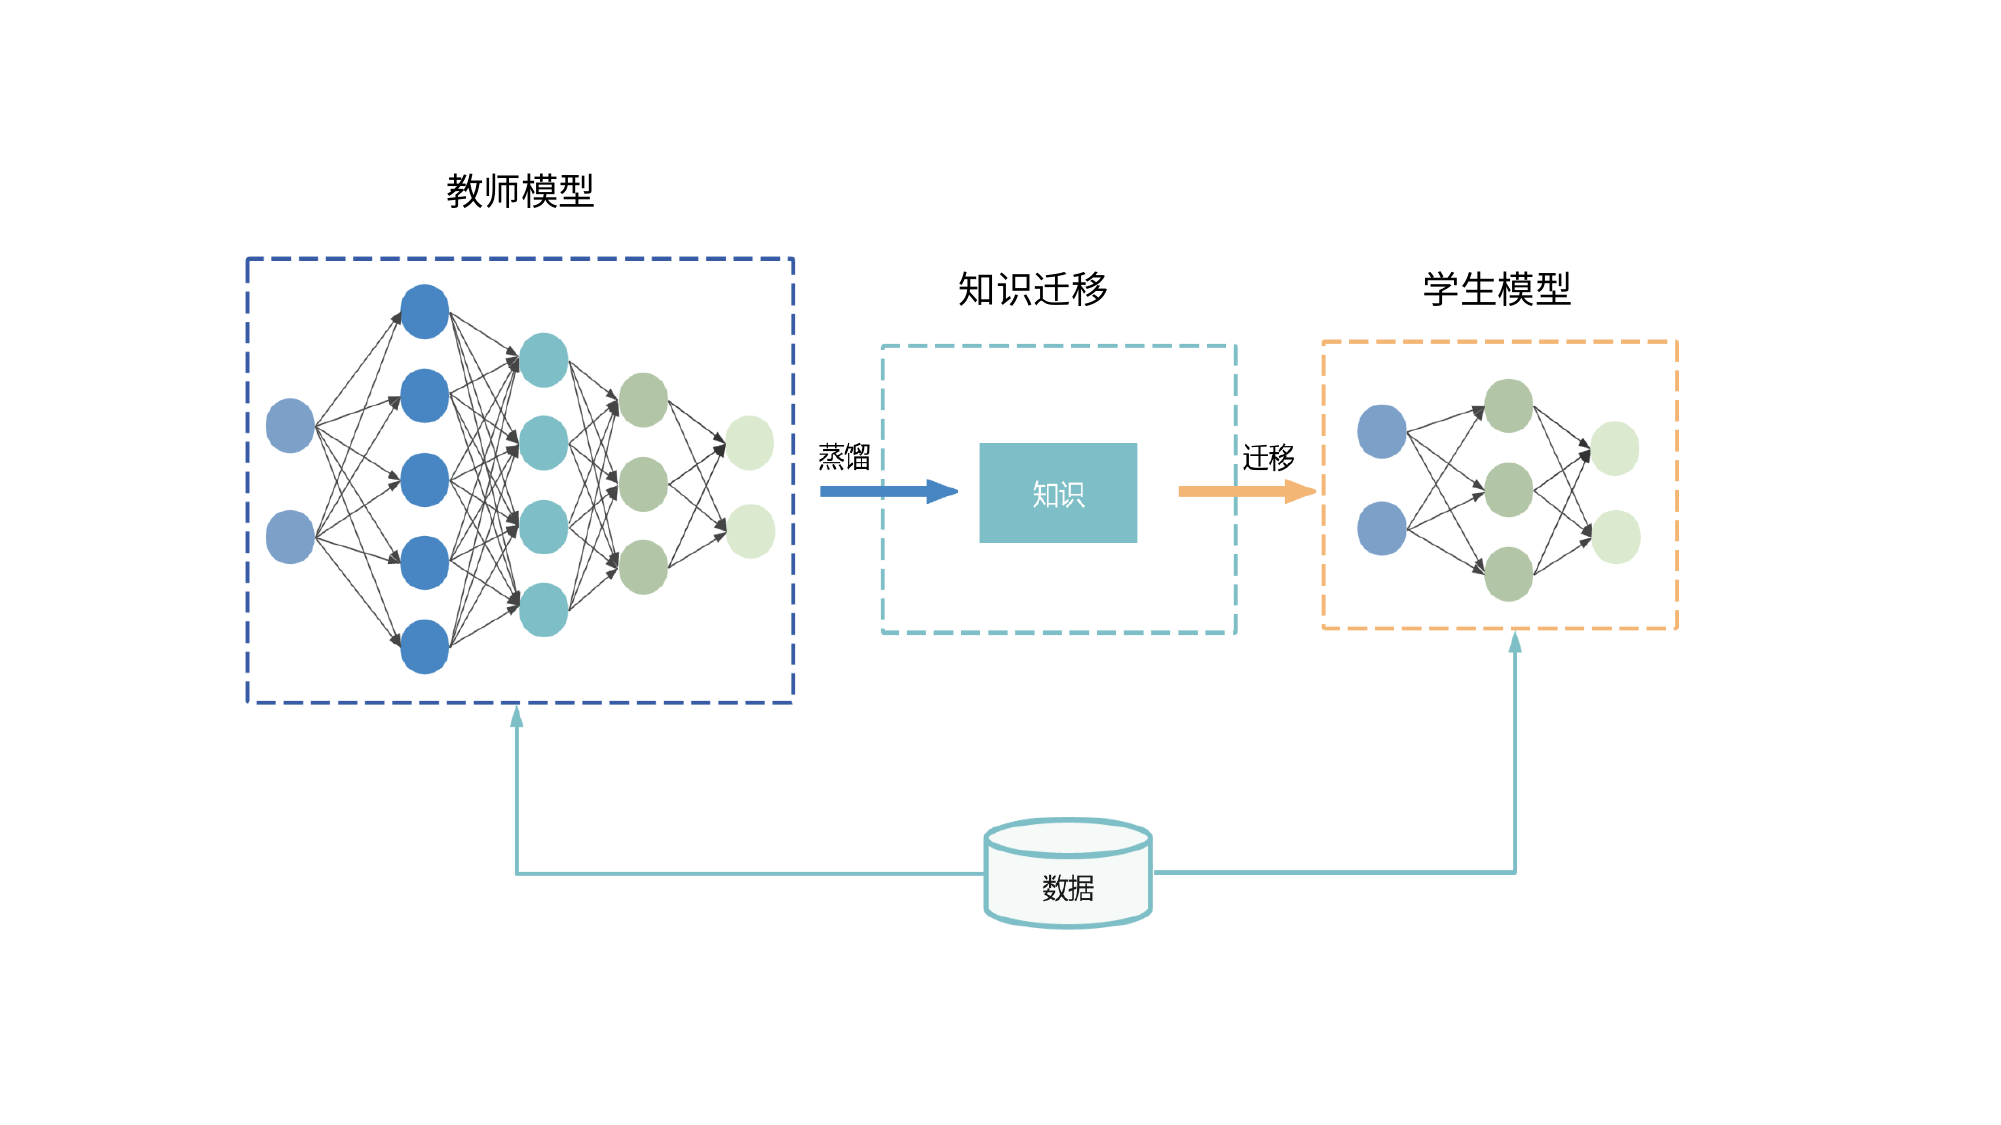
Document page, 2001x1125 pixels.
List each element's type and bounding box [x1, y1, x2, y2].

text_box [241, 141, 1727, 983]
